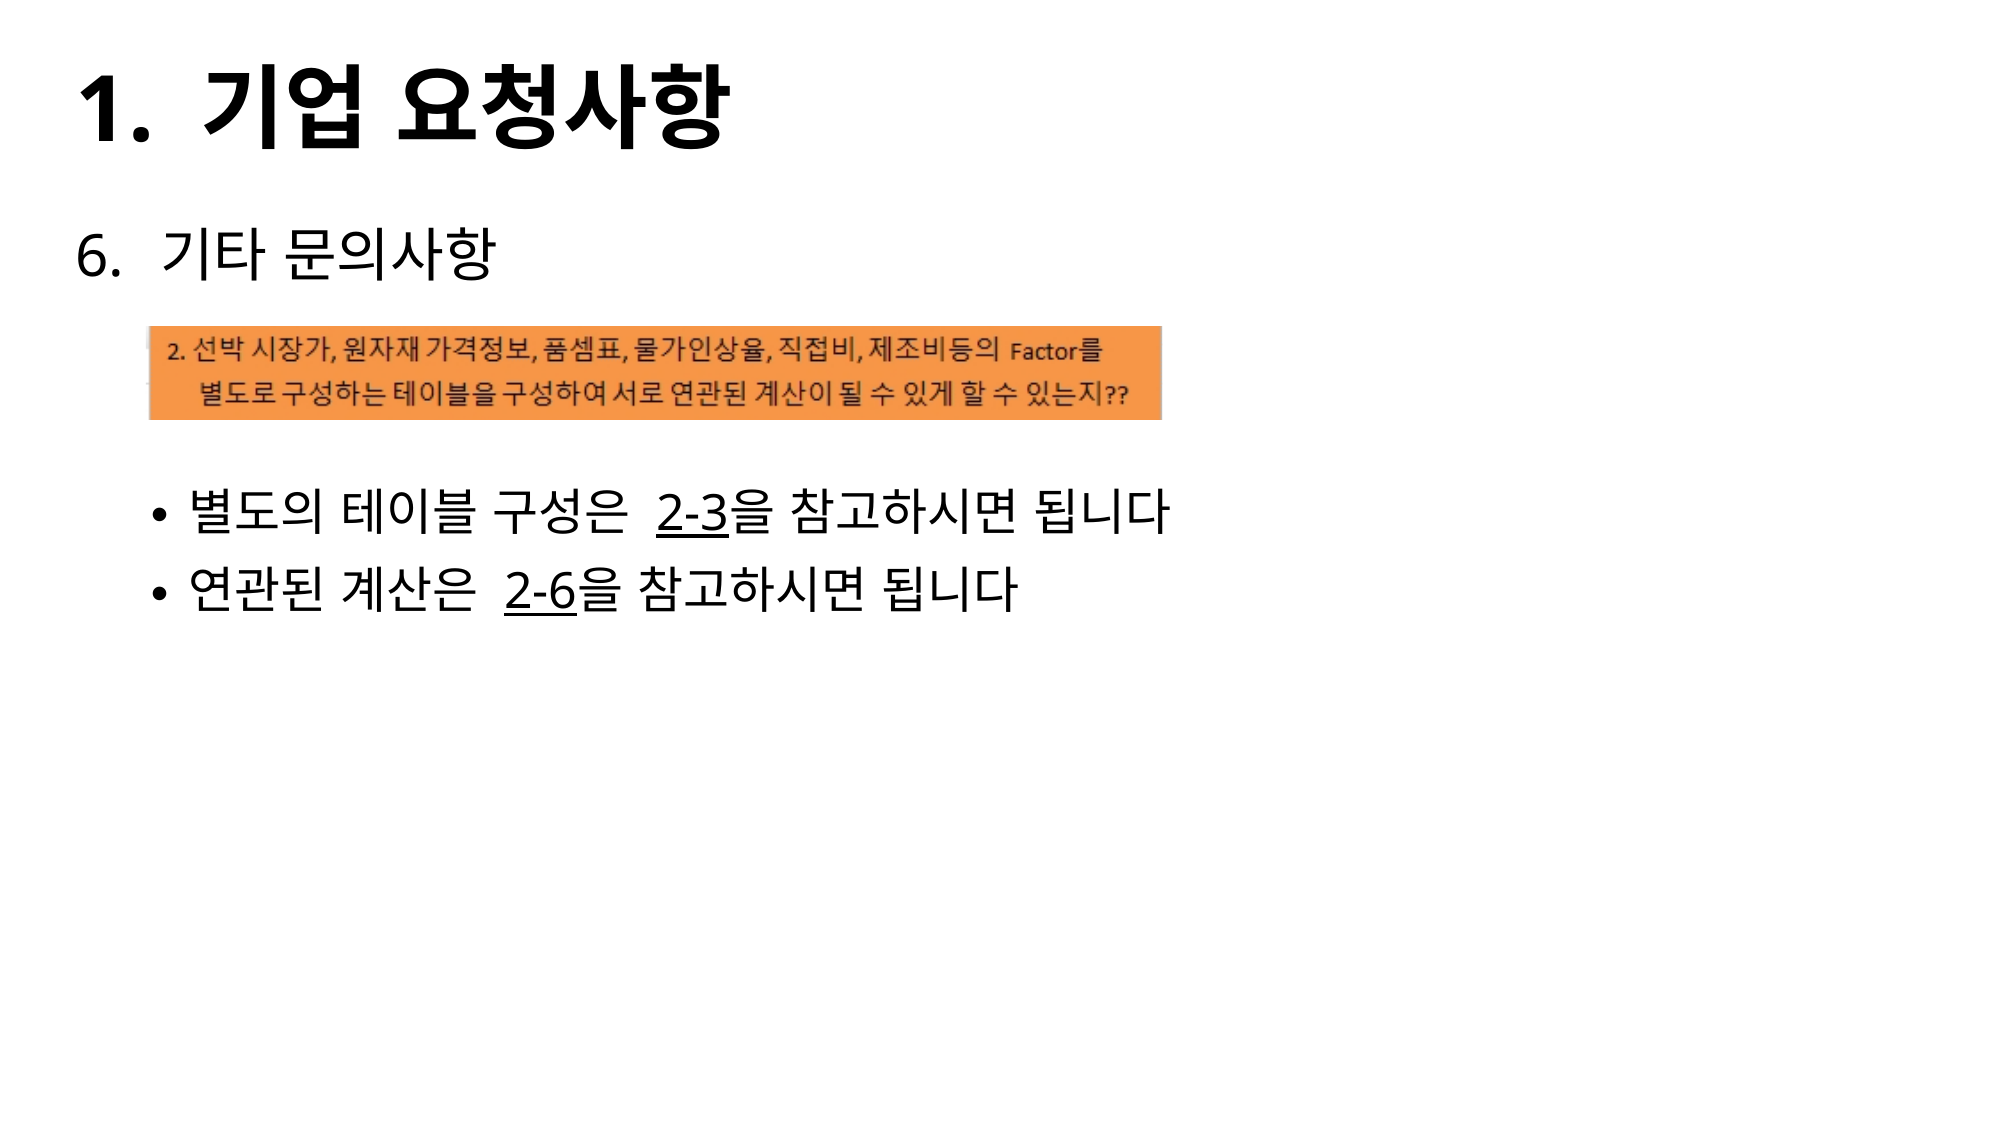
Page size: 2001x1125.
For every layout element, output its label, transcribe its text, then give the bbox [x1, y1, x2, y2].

picture [145, 326, 1163, 420]
list 기타 문의사항 별도의 테이블 구성은 2-3을 참고하시면 됩니다 연관된 계산은 2-6을 참고하시면 됩니다 [60, 210, 1940, 1043]
title 1. 기업 요청사항 [60, 30, 1940, 194]
